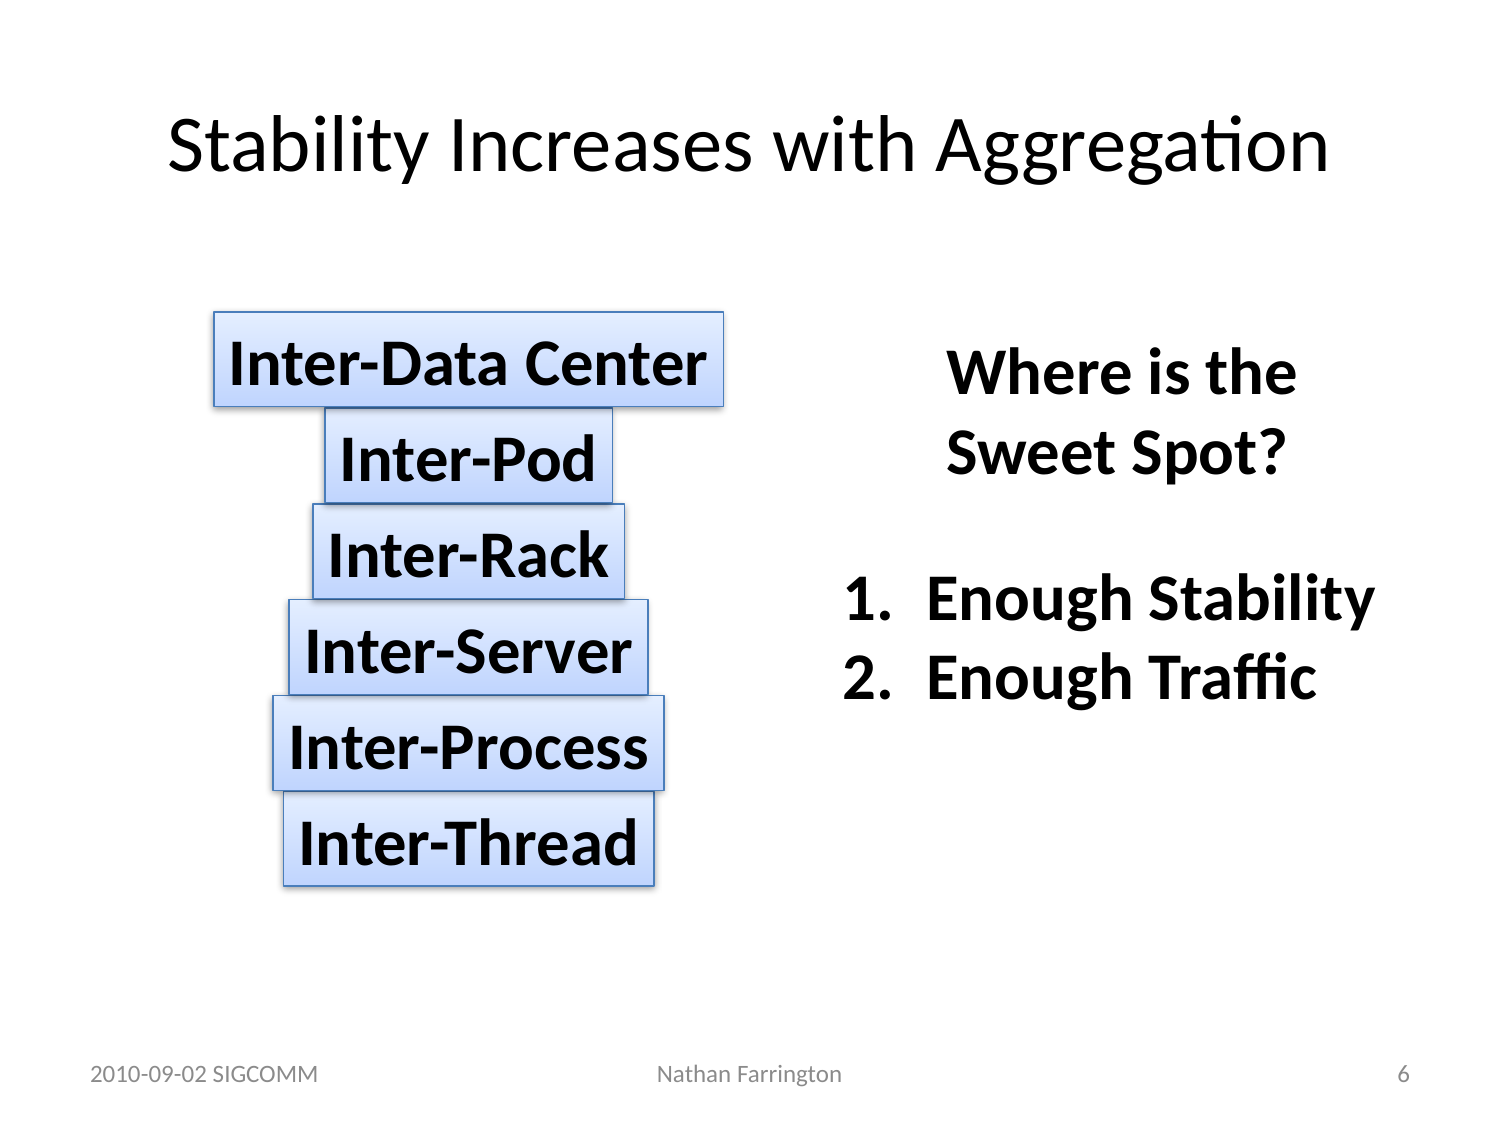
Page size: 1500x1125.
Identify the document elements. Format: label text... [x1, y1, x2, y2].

text_box Inter-Rack [312, 503, 625, 599]
text_box Inter-Thread [283, 798, 655, 887]
text_box Enough Stability Enough Traffic [827, 545, 1391, 721]
text_box Inter-Process [272, 695, 665, 791]
text_box Where is the Sweet Spot? [931, 320, 1314, 495]
text_box Inter-Server [288, 599, 649, 695]
text_box Inter-Pod [324, 415, 613, 503]
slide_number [75, 1042, 425, 1103]
text_box Inter-Data Center [213, 311, 724, 407]
slide_number 6 [1074, 1042, 1425, 1103]
footer Nathan Farrington [512, 1042, 988, 1103]
title Stability Increases with Aggregation [75, 45, 1425, 233]
